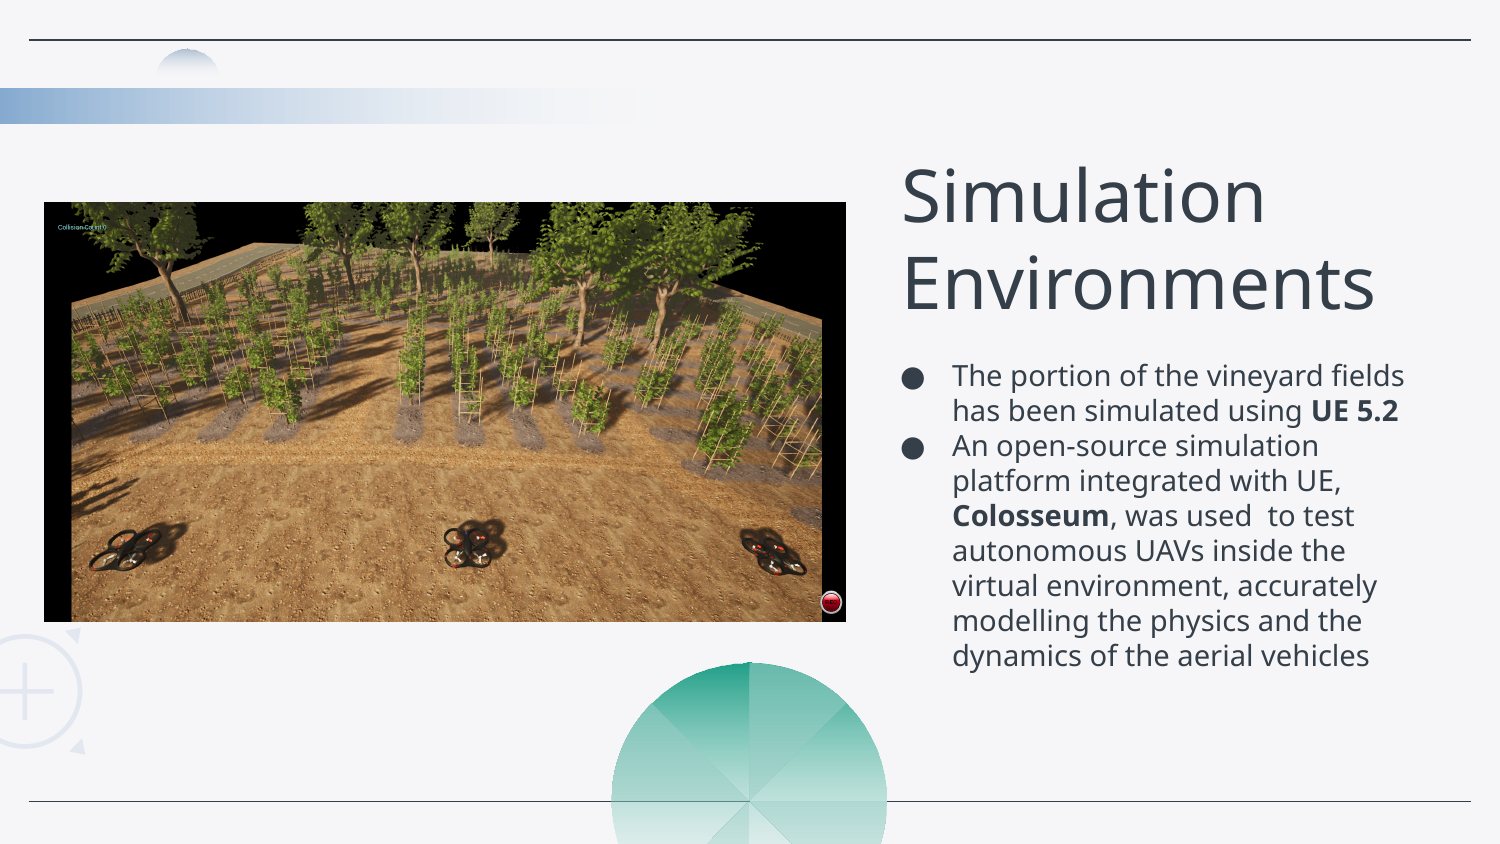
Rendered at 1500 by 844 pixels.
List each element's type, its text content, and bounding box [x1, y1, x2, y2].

picture [43, 202, 846, 622]
text_box [154, 48, 220, 113]
subtitle The portion of the vineyard fields has been simulated using UE 5.2 An open-source simulation platform integrated with UE, Colosseum, was used to test autonomous UAVs inside the virtual environment, accurately modelling the physics and the dynamics of the aerial vehicles [862, 342, 1440, 647]
text_box [0, 88, 716, 124]
title Simulation Environments [886, 123, 1449, 340]
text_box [597, 663, 902, 844]
